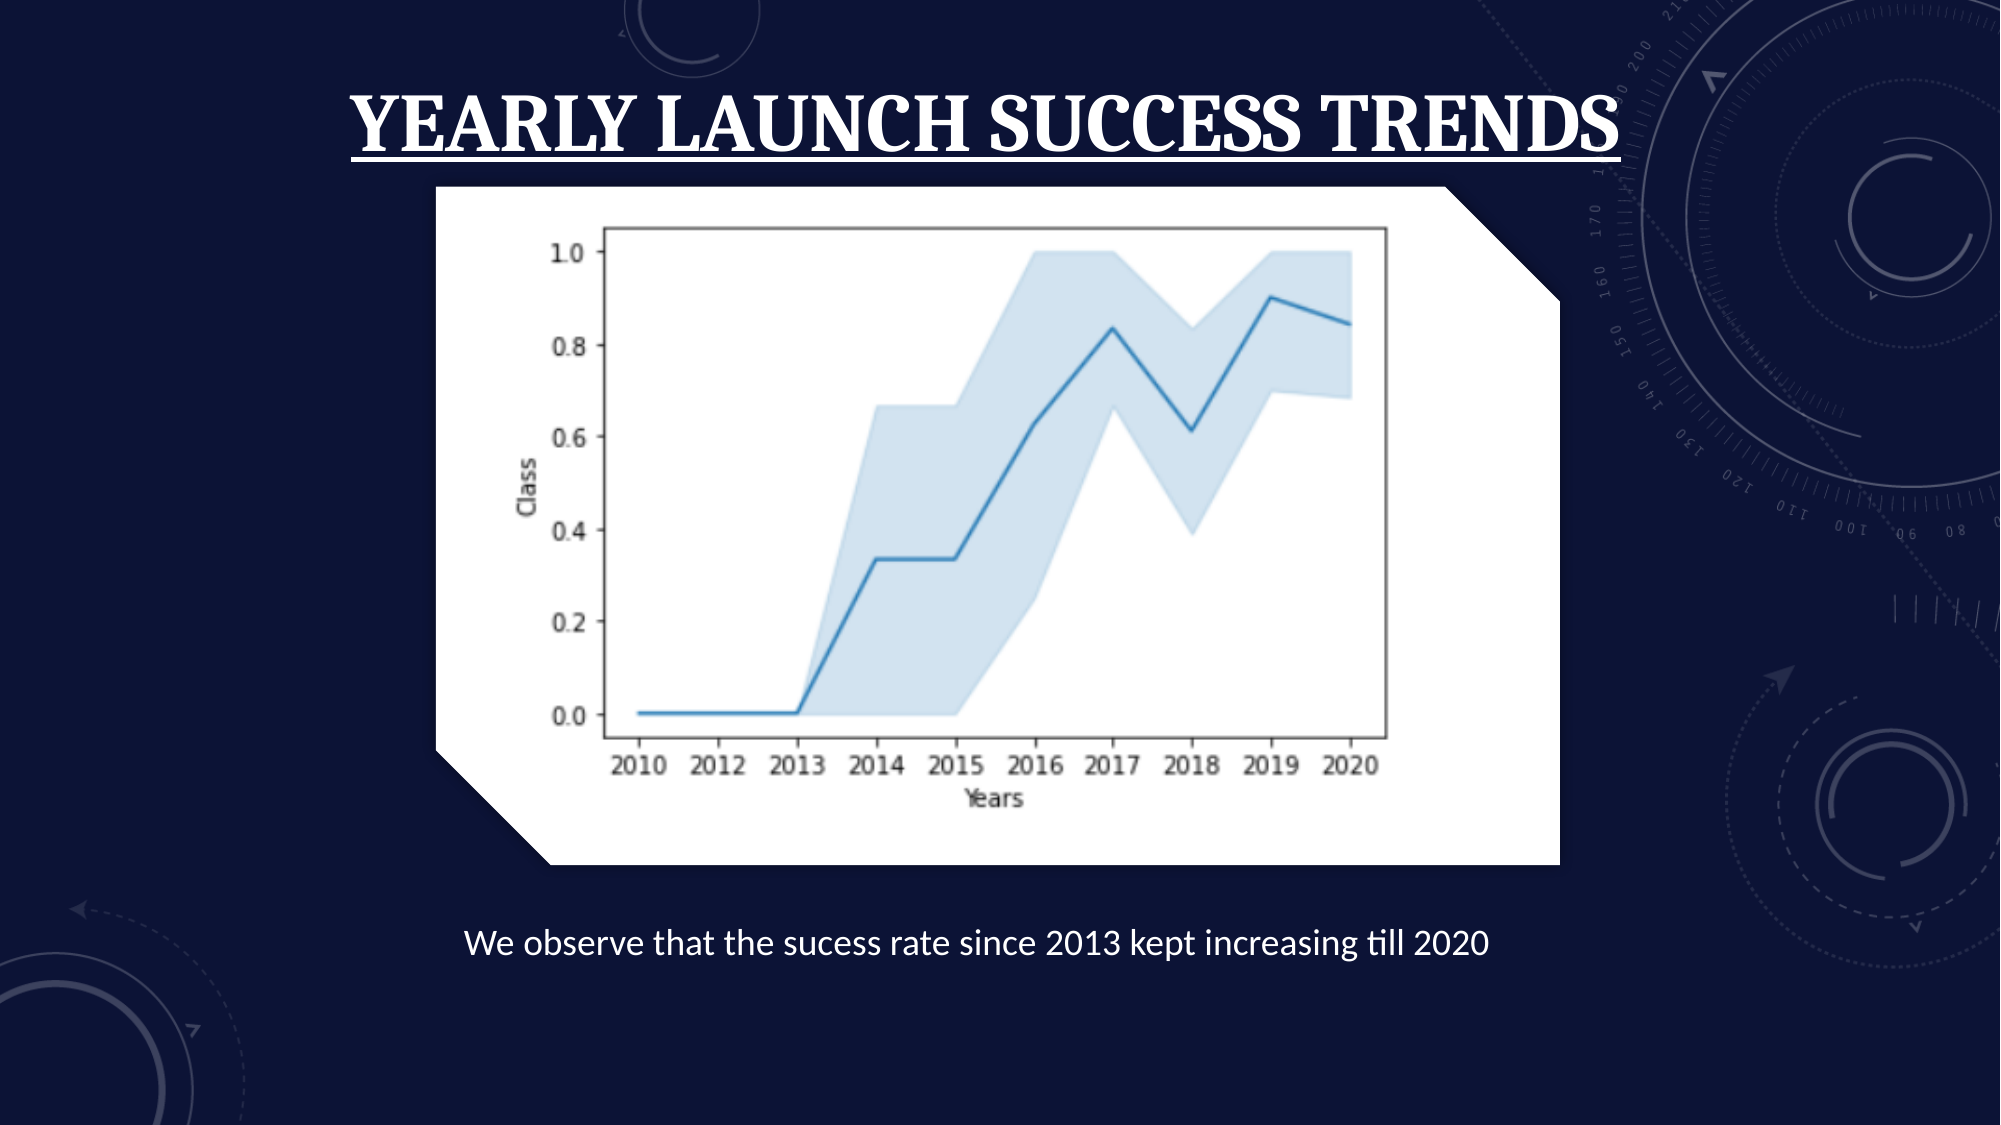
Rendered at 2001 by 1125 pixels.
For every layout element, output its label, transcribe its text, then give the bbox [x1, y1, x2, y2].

text_box We observe that the sucess rate since 2013 kept increasing till 2020 [449, 910, 1547, 1016]
title Yearly launch success trends [81, 20, 1891, 215]
picture [0, 0, 2000, 1125]
